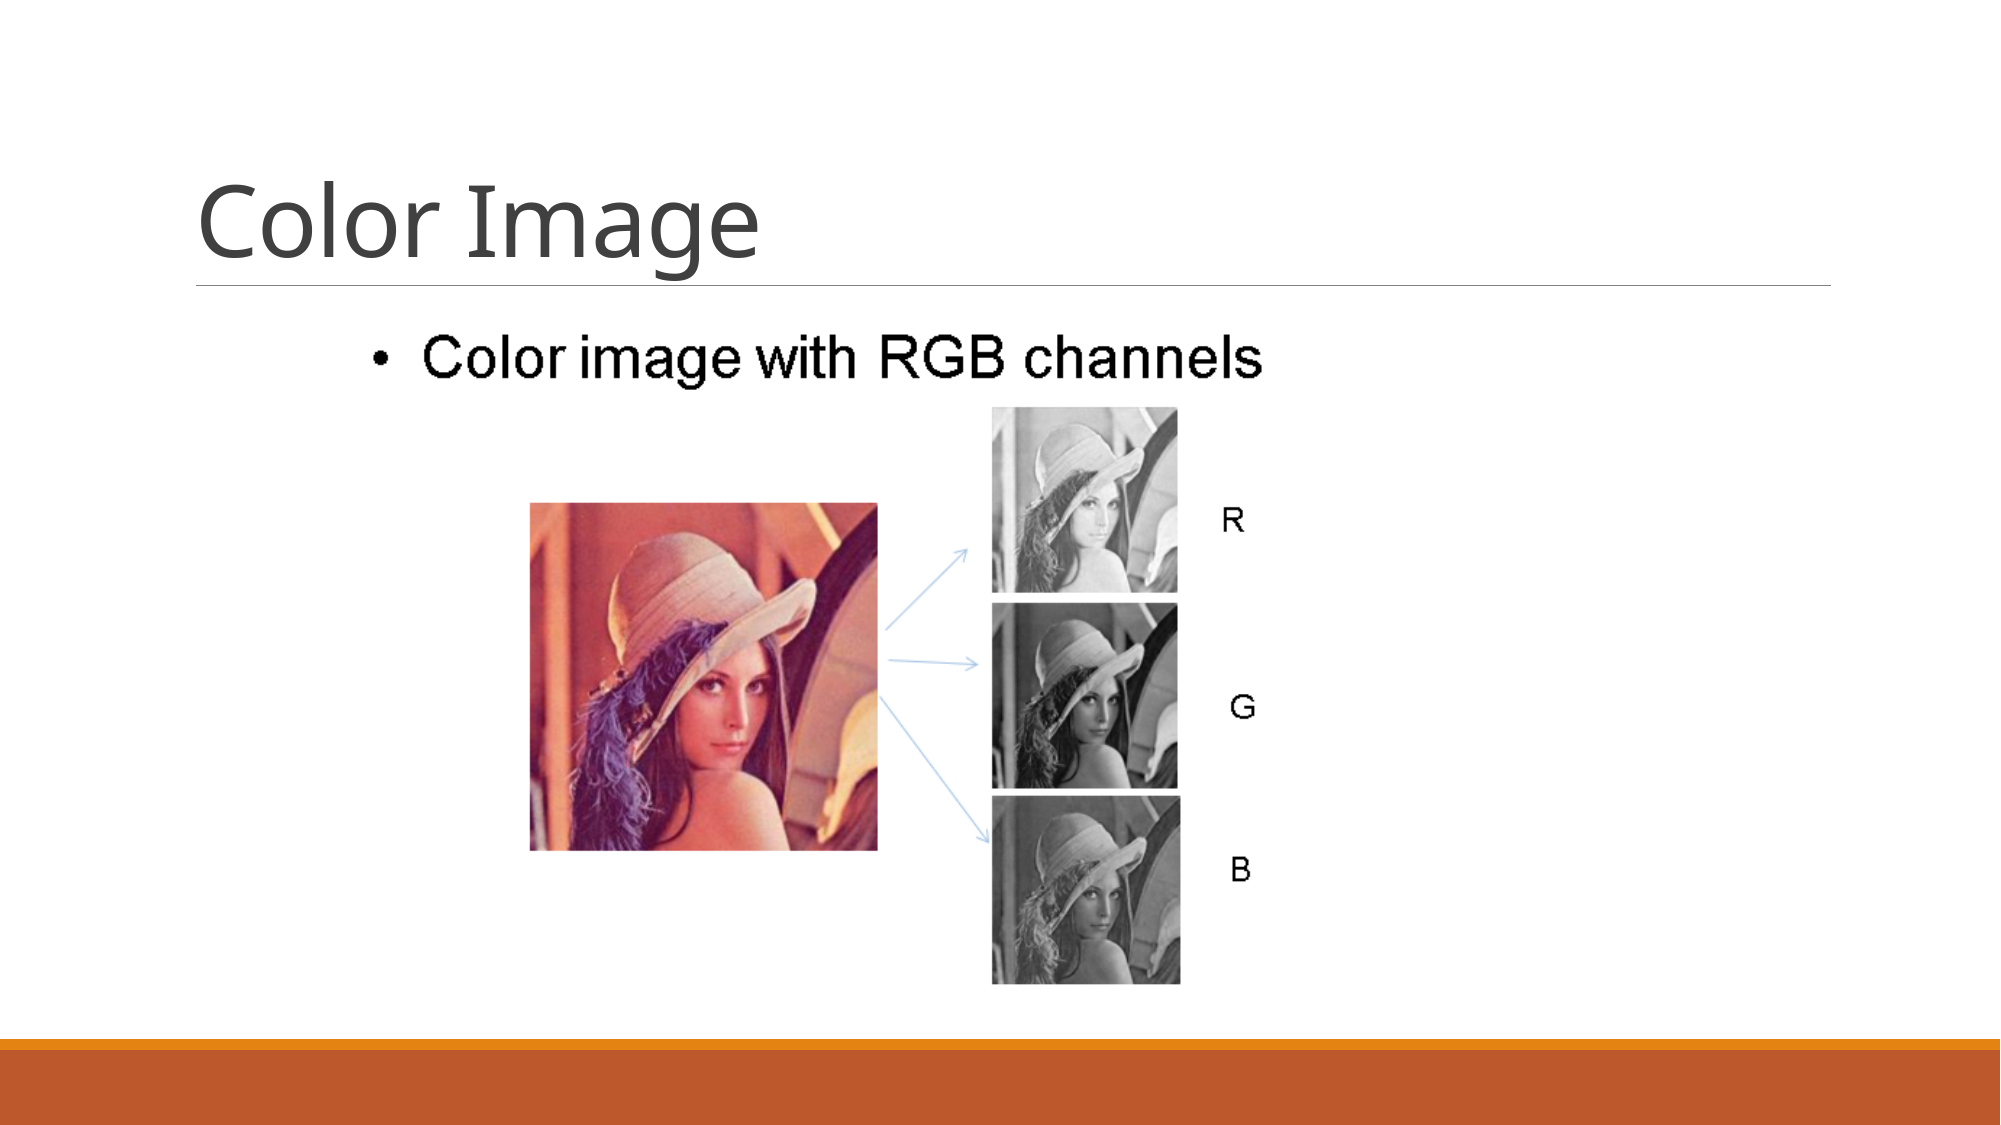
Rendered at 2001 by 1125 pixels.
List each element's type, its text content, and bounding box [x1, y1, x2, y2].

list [365, 300, 1567, 1028]
title Color Image [180, 47, 1830, 285]
